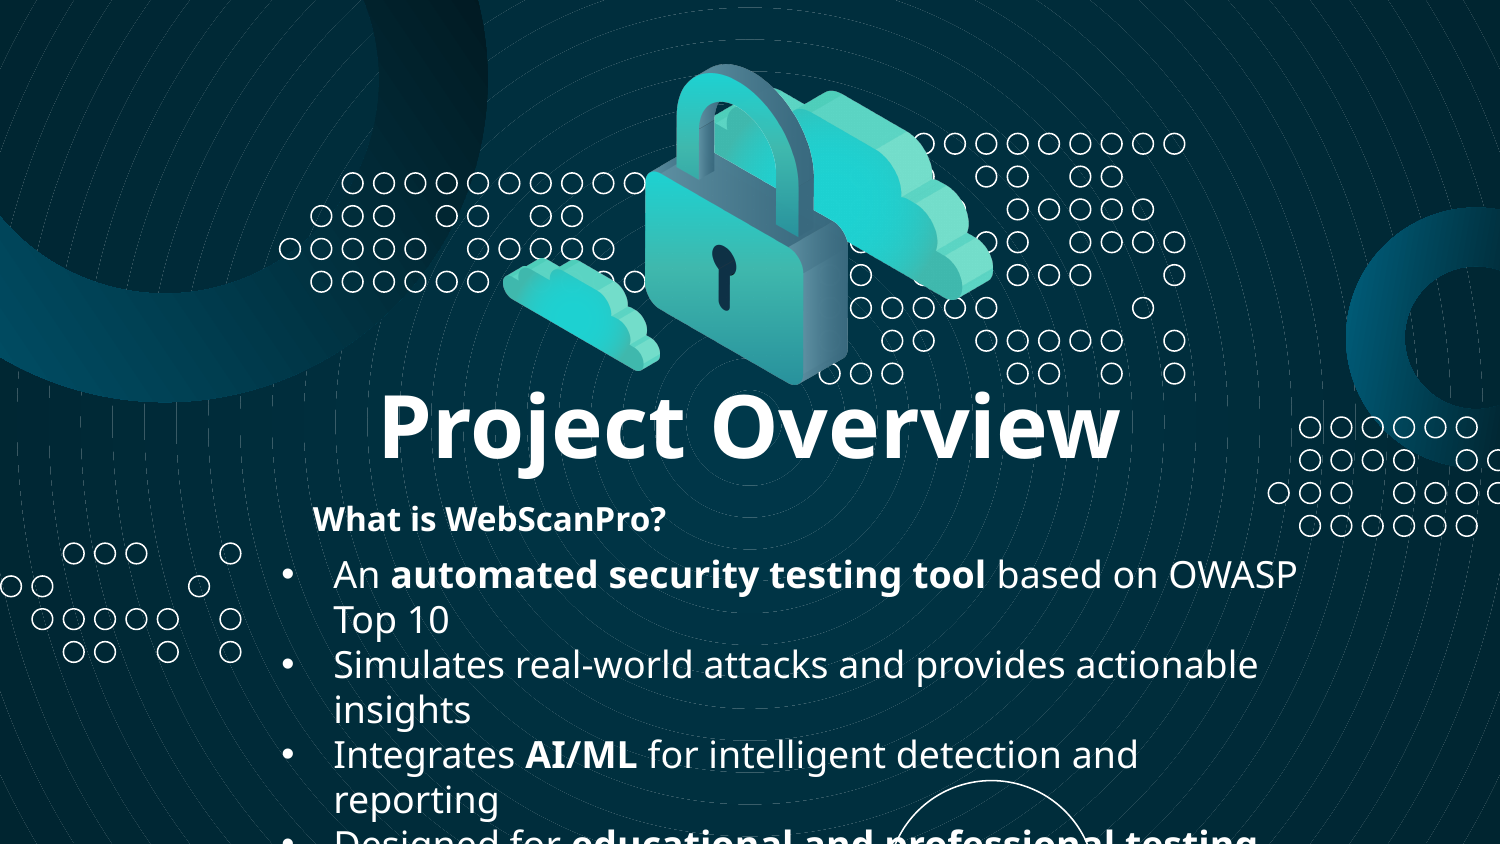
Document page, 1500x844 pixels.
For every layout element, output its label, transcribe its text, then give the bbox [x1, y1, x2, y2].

picture [644, 65, 992, 384]
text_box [279, 172, 639, 293]
subtitle An automated security testing tool based on OWASP Top 10 Simulates real-world attacks and provides actionable insights Integrates AI/ML for intelligent detection and reporting Designed for educational and professional testing environments [243, 536, 1331, 844]
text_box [853, 133, 1185, 385]
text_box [0, 542, 241, 663]
text_box What is WebScanPro? [148, 476, 832, 553]
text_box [1268, 416, 1500, 537]
title Project Overview [332, 355, 1168, 492]
picture [504, 258, 659, 370]
